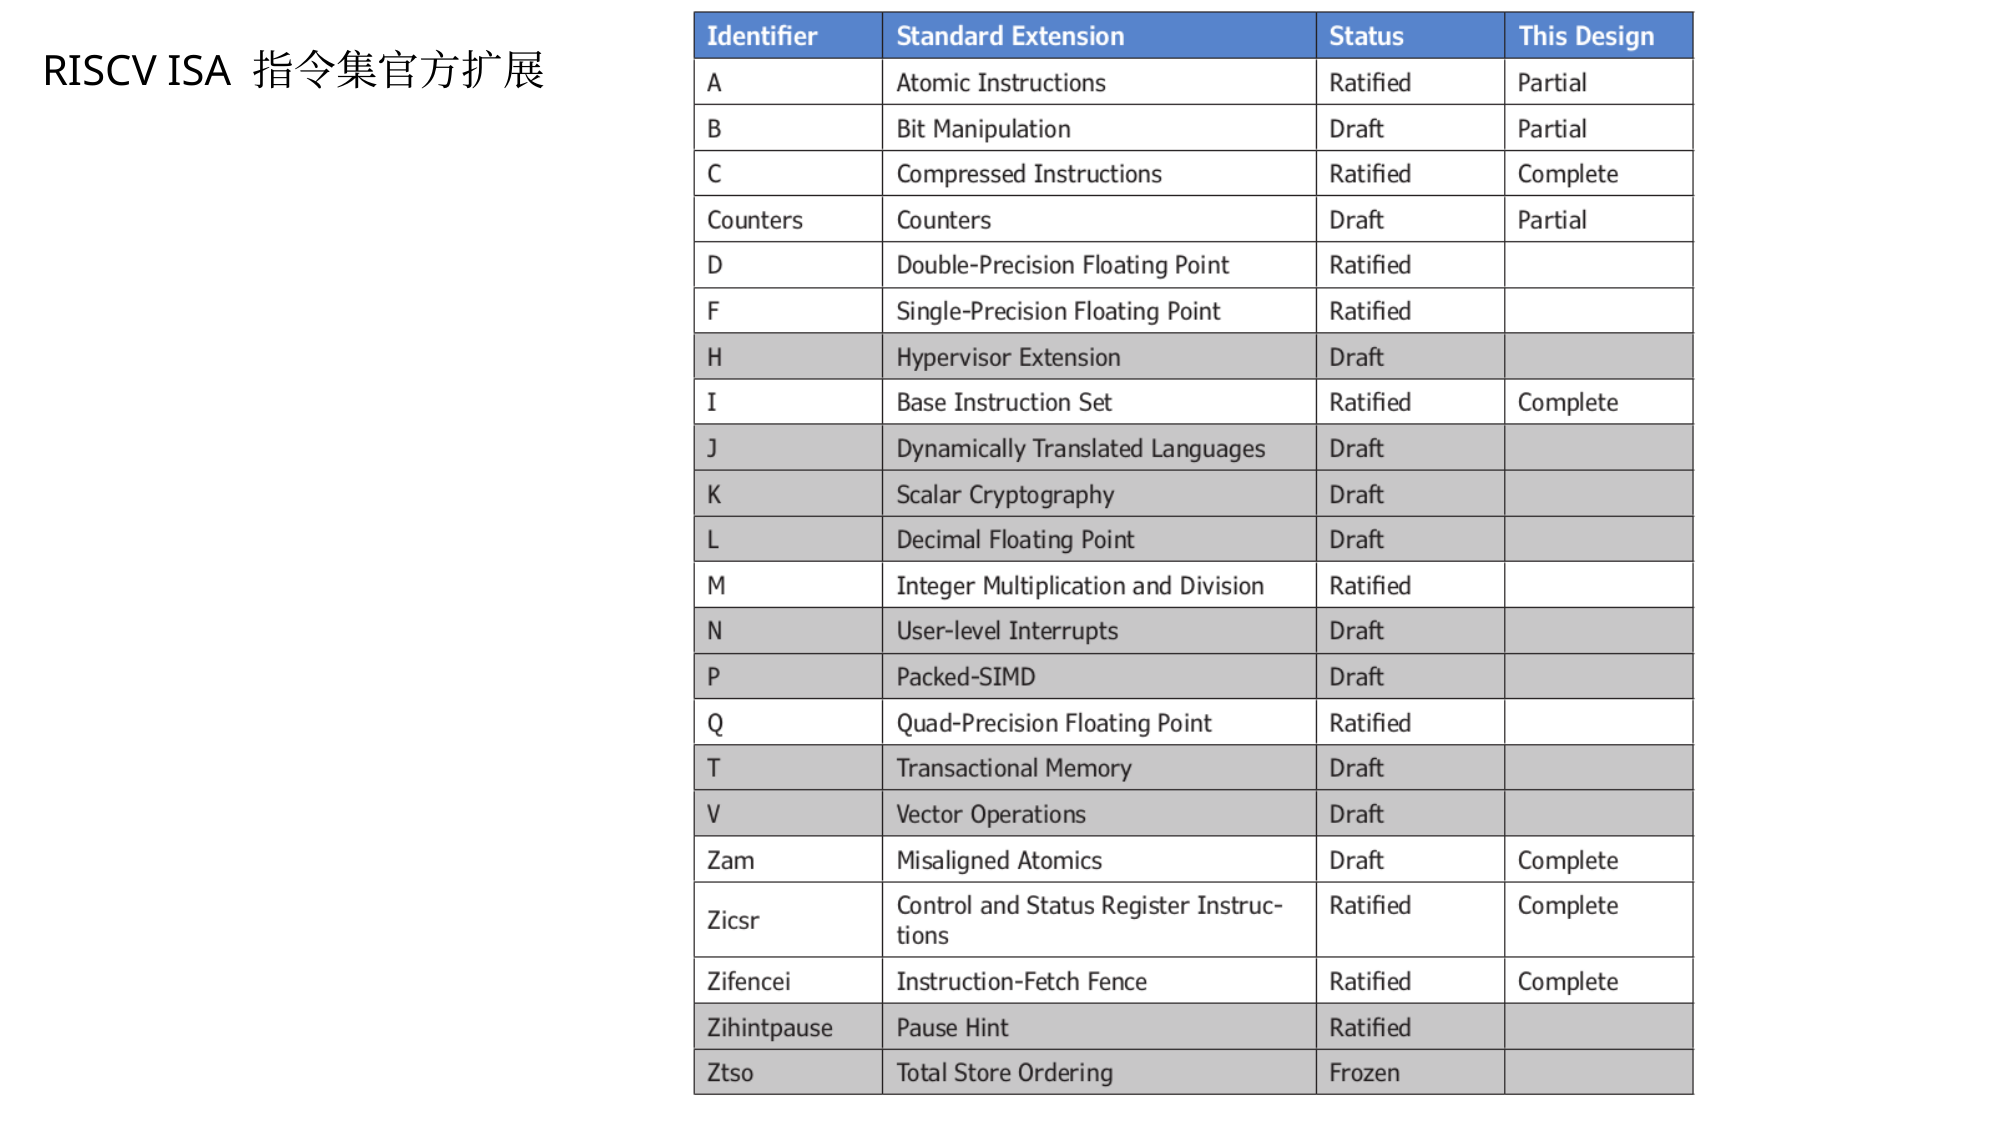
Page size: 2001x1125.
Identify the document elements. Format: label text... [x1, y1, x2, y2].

picture [680, 0, 1710, 1105]
text_box RISCV ISA 指令集官方扩展 [27, 36, 560, 102]
